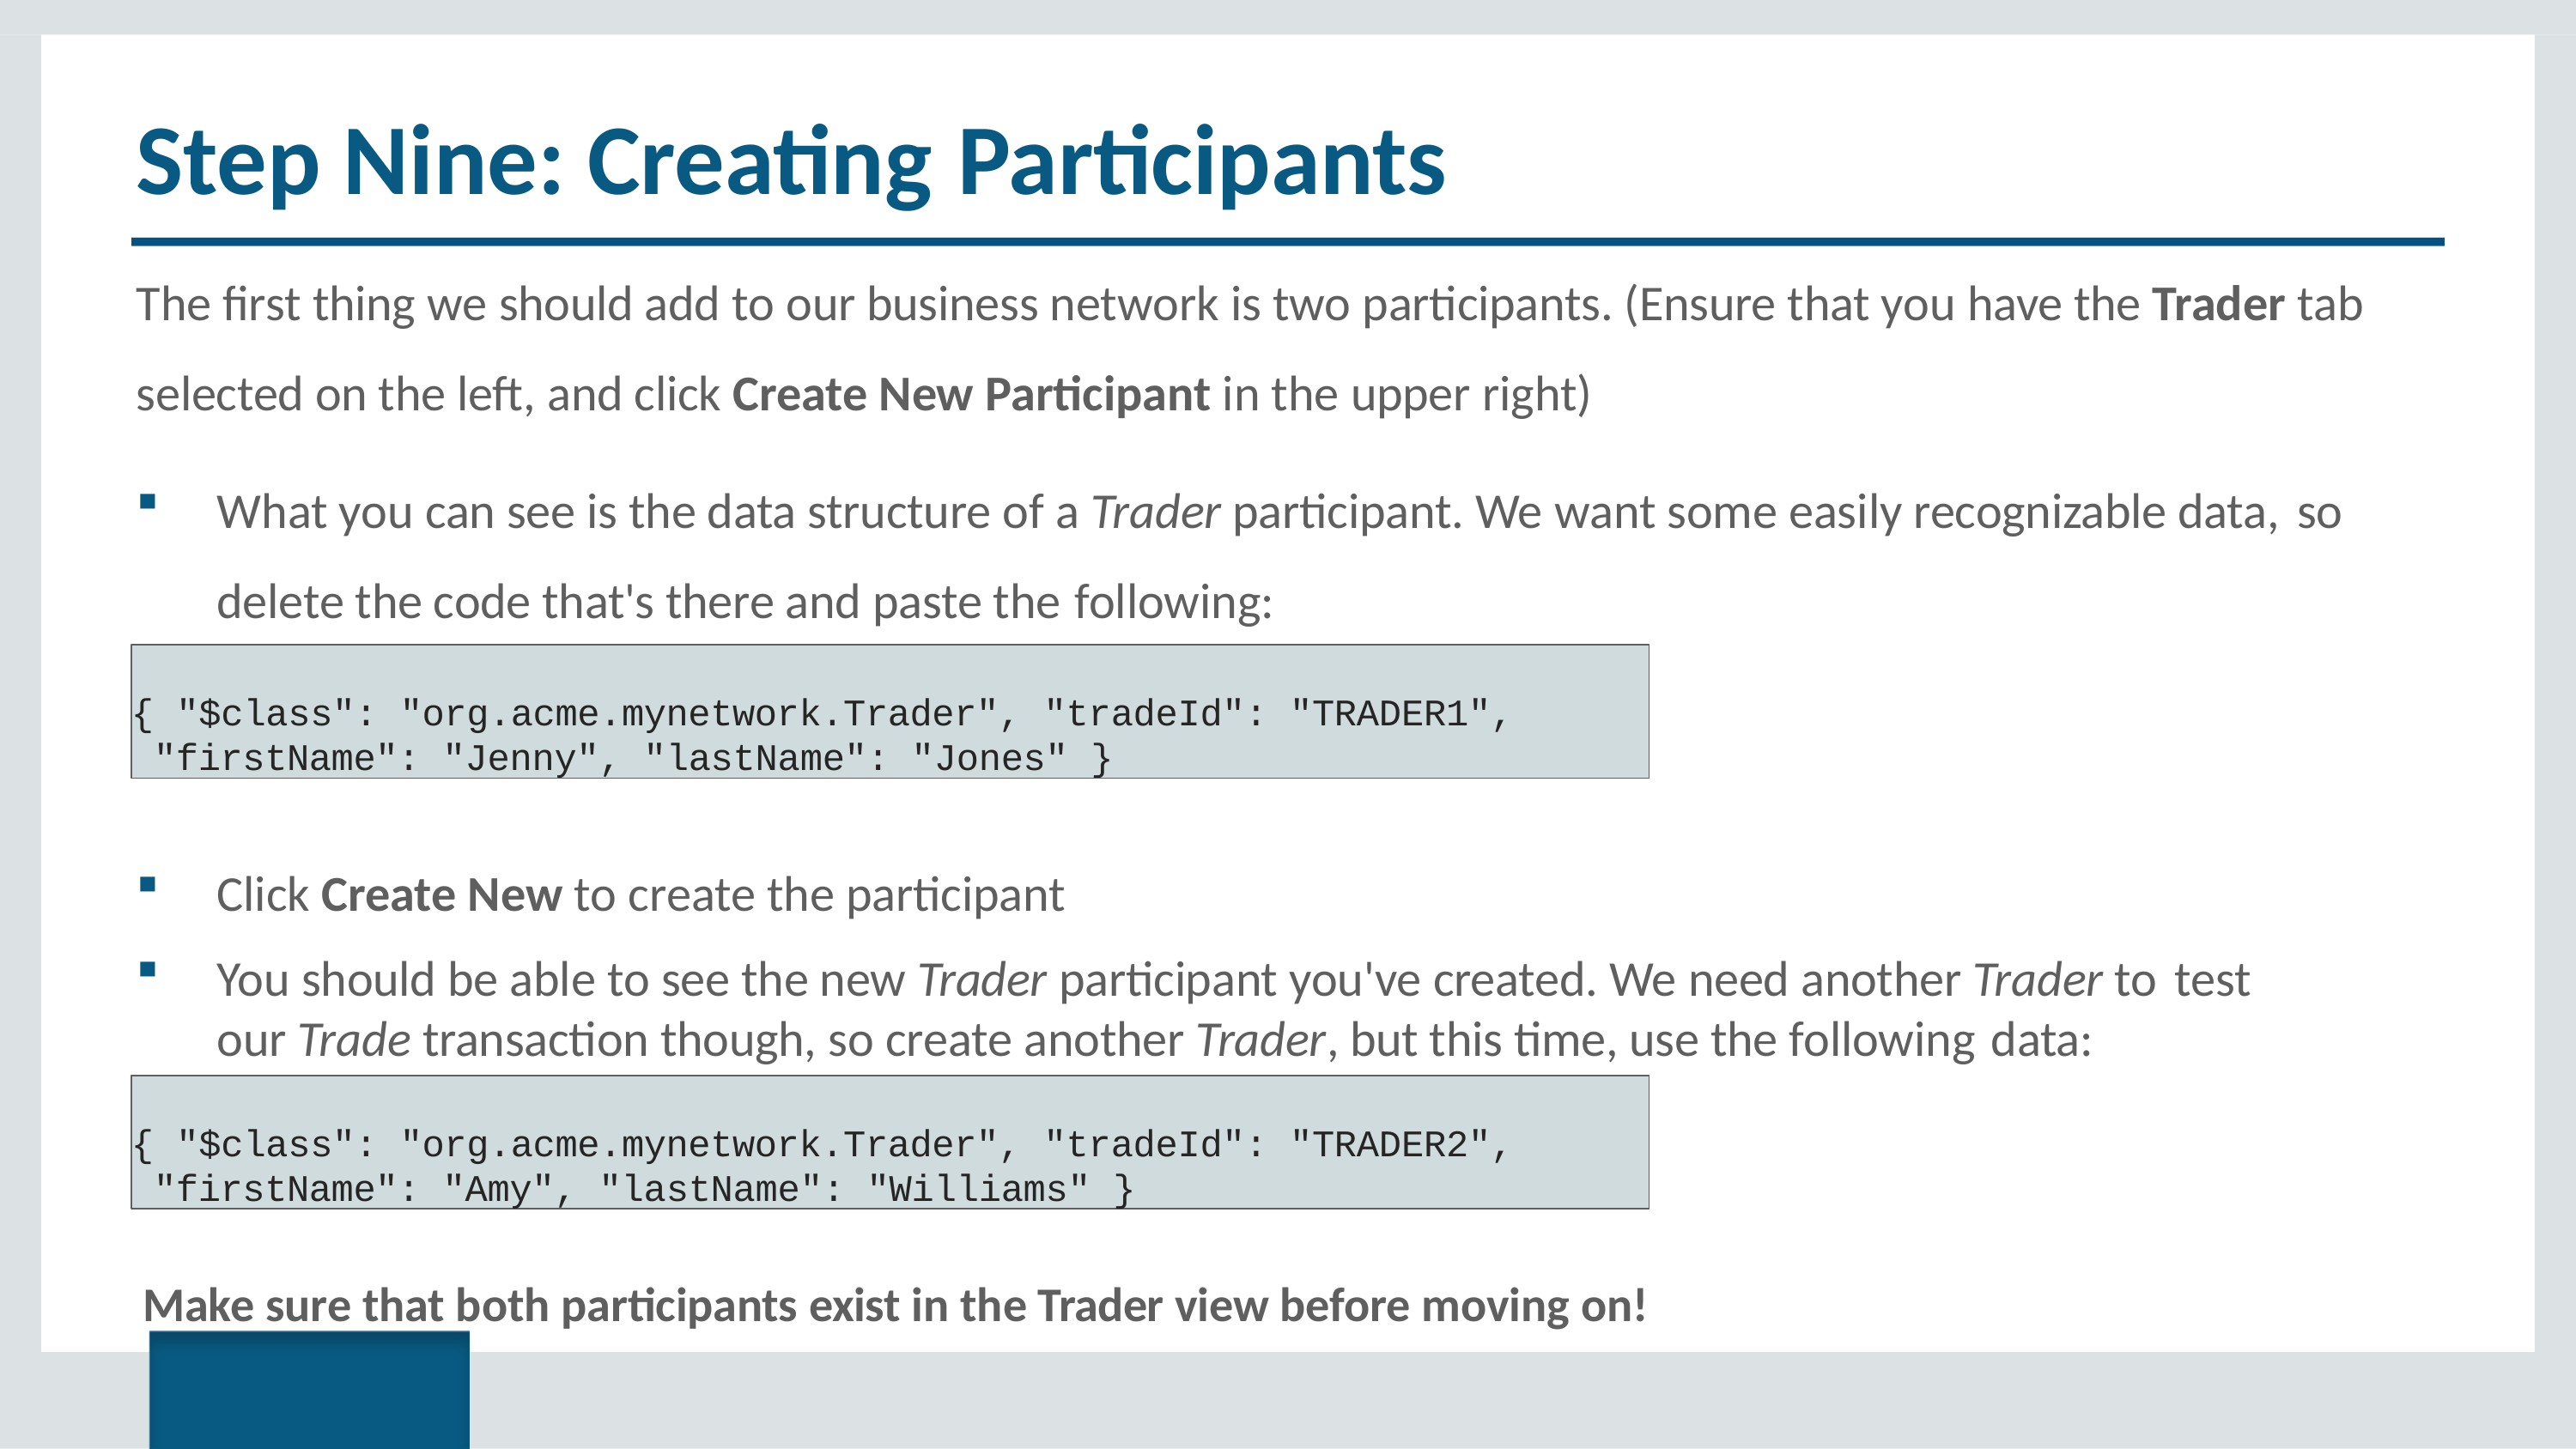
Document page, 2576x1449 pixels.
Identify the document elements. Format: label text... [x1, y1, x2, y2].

text_box [2401, 237, 2445, 246]
text_box { "$class": "org.acme.mynetwork.Trader", "tradeId": "TRADER2", "firstName": "Amy", "lastName": "Williams" } [131, 1075, 1649, 1210]
text_box The first thing we should add to our business network is two participants. (Ensure that you have the Trader tab selected on the left, and click Create New Participant in the upper right) What you can see is the data structure of a Trader participant. We want some easily recognizable data, so delete the code that's there and paste the following: [132, 237, 2401, 628]
title Step Nine: Creating Participants [132, 91, 1462, 237]
text_box { "$class": "org.acme.mynetwork.Trader", "tradeId": "TRADER1", "firstName": "Jenny", "lastName": "Jones" } [131, 644, 1649, 779]
text_box Make sure that both participants exist in the Trader view before moving on! [139, 1270, 1656, 1332]
text_box Click Create New to create the participant You should be able to see the new Trader participant you've created. We need another Trader to test our Trade transaction though, so create another Trader, but this time, use the following data: [132, 832, 2285, 1066]
